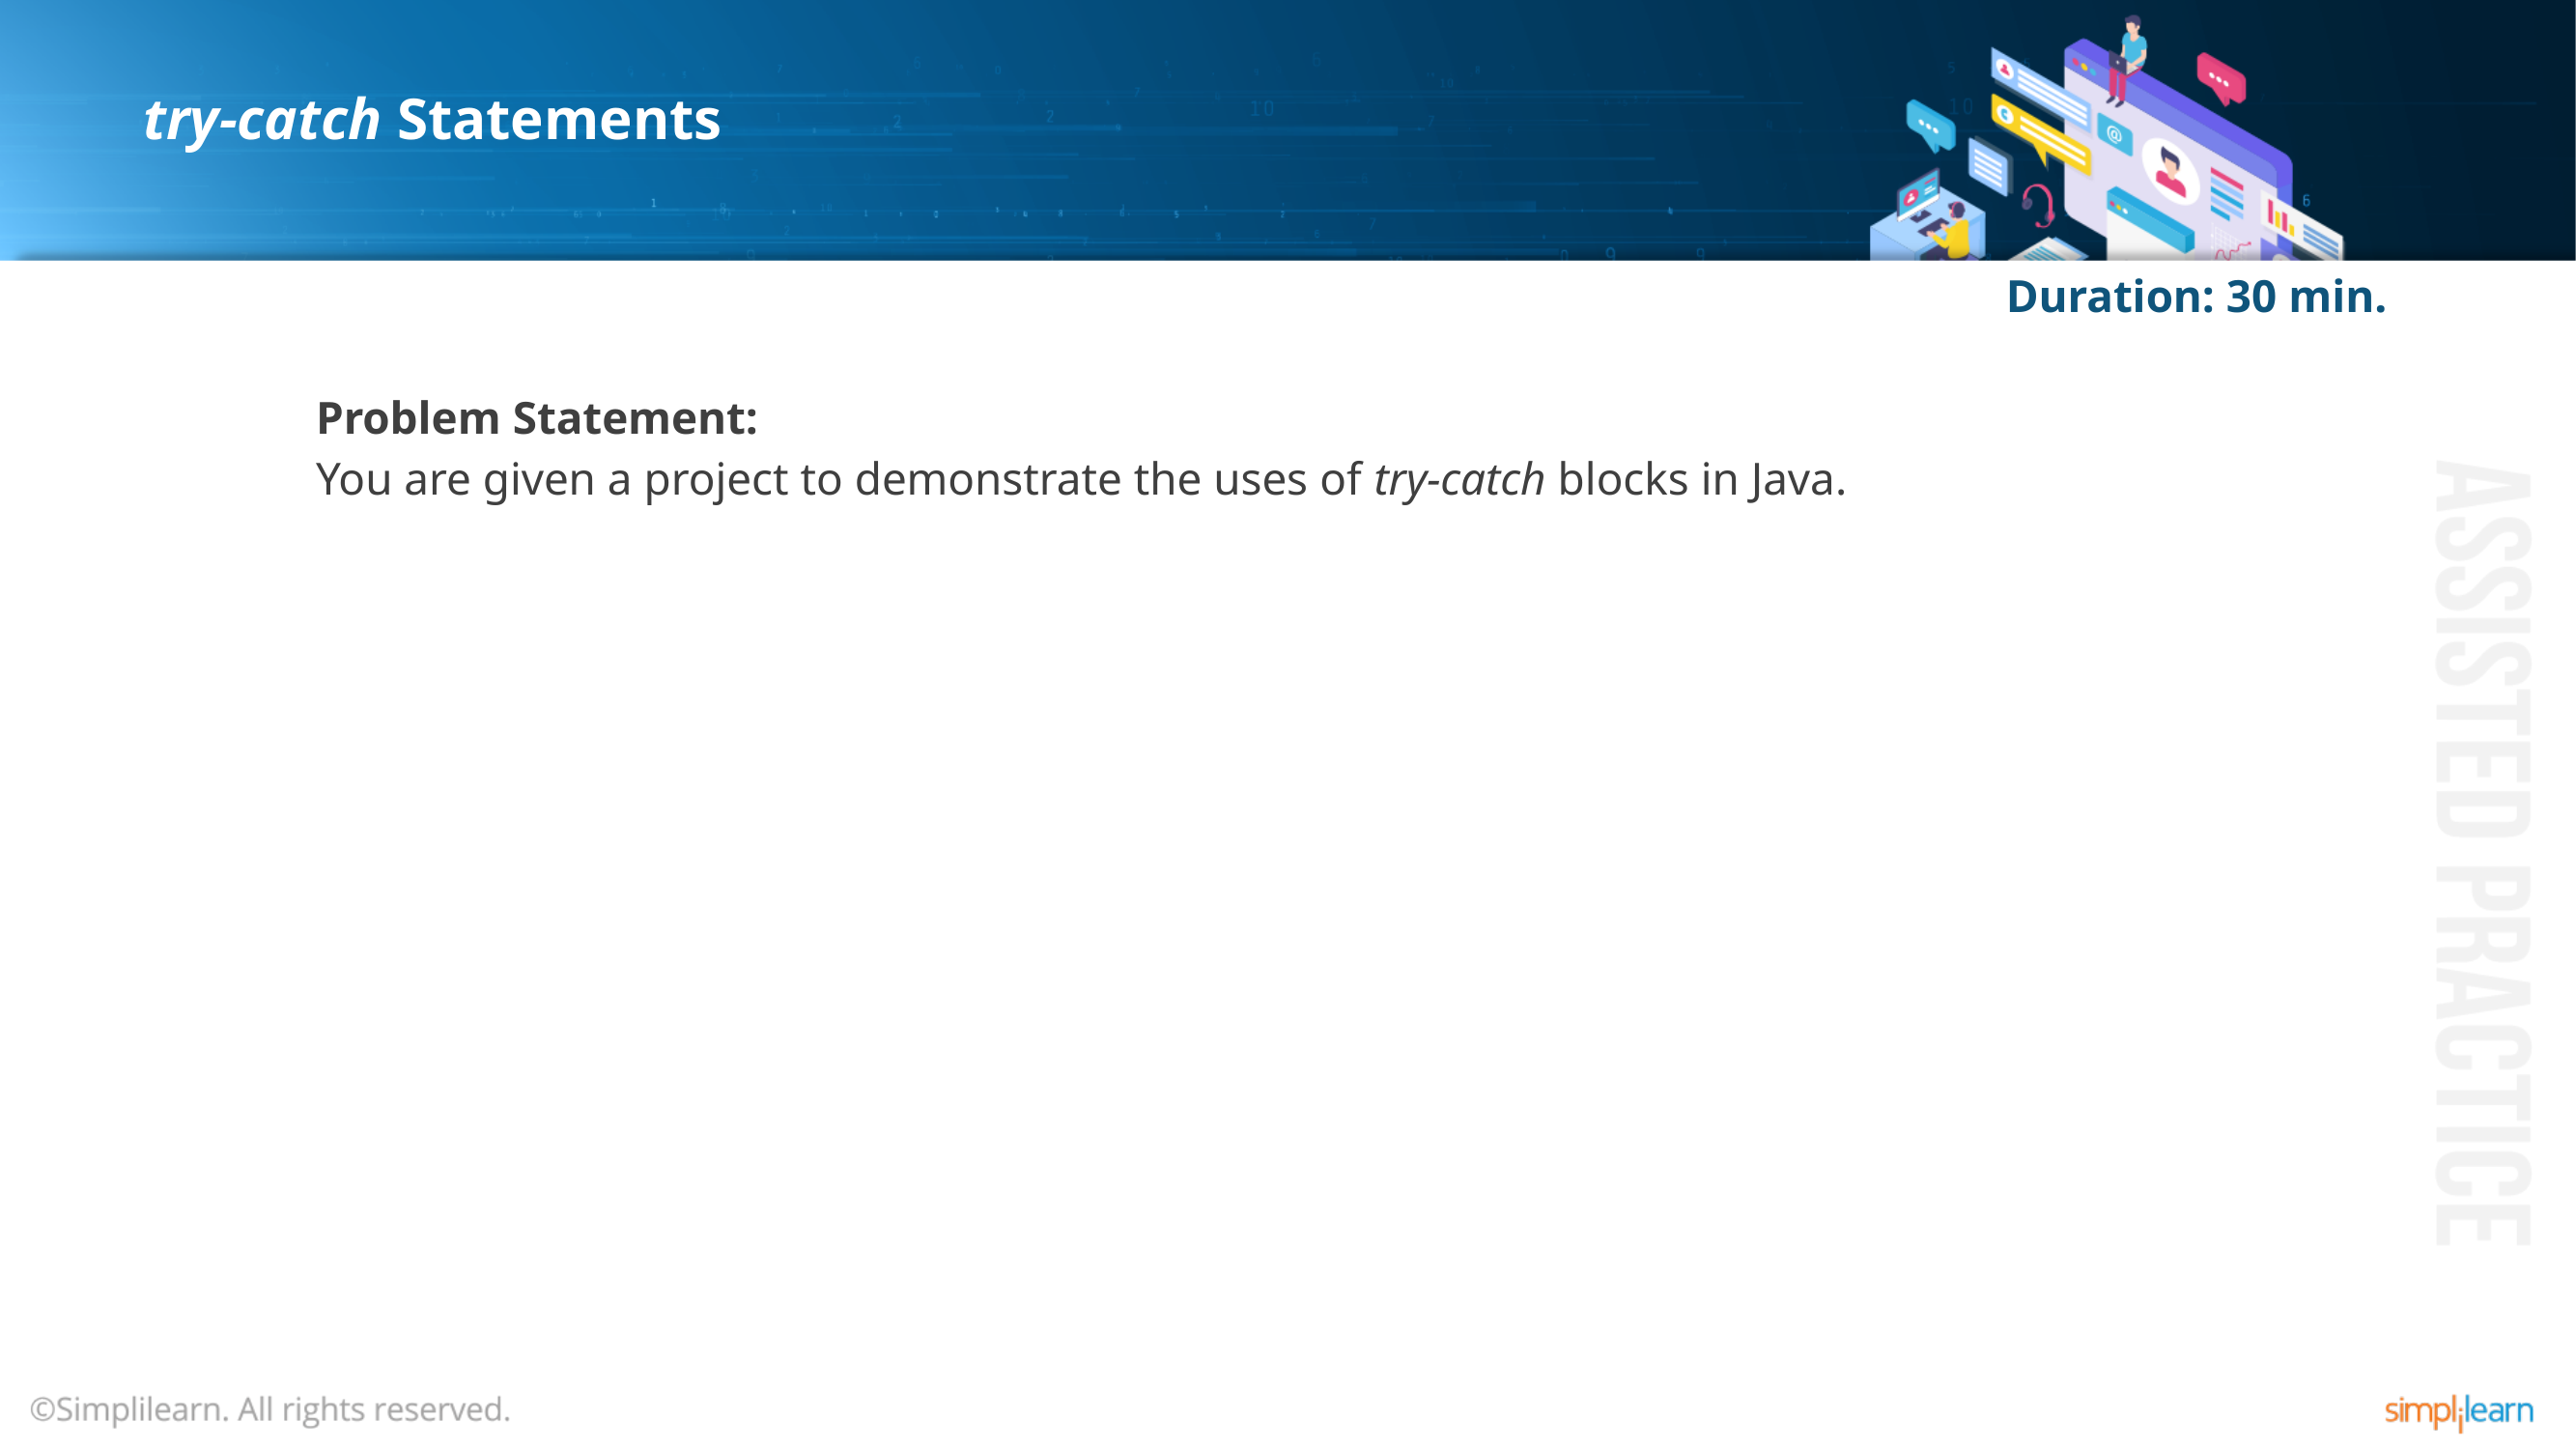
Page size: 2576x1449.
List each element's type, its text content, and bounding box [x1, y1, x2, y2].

title try-catch Statements [128, 69, 1819, 175]
list Problem Statement: You are given a project to demonstrate the uses of try-catch blocks in Java. [301, 374, 2275, 1251]
text_box Duration: 30 min. [1991, 270, 2544, 327]
picture [0, 0, 2576, 1449]
